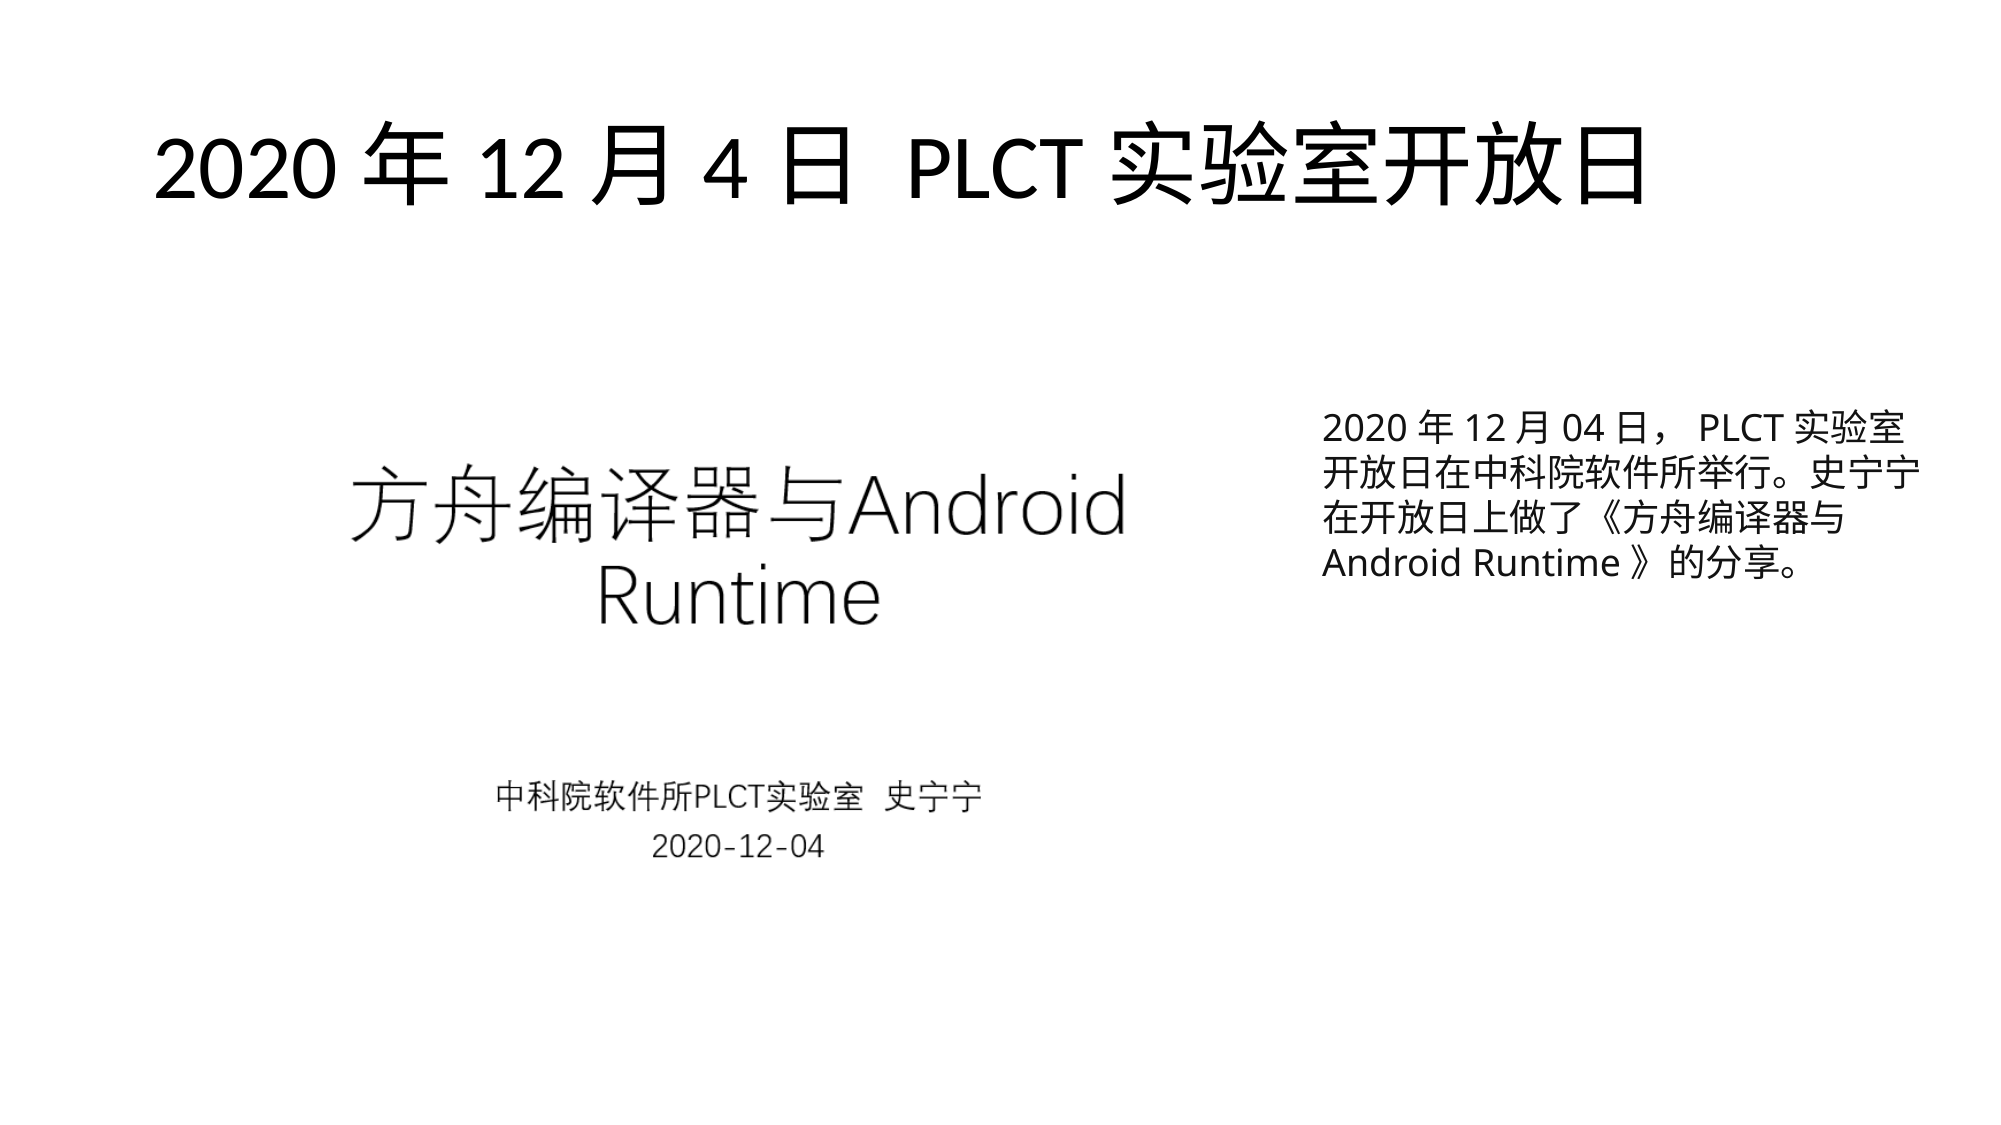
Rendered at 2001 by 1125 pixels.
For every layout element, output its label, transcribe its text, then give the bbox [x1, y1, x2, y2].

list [84, 277, 1389, 992]
title 2020年12月4日 PLCT实验室开放日 [137, 59, 1863, 278]
text_box 2020年12月04日，PLCT实验室开放日在中科院软件所举行。史宁宁在开放日上做了《方舟编译器与Android Runtime》的分享。 [1389, 396, 1944, 591]
